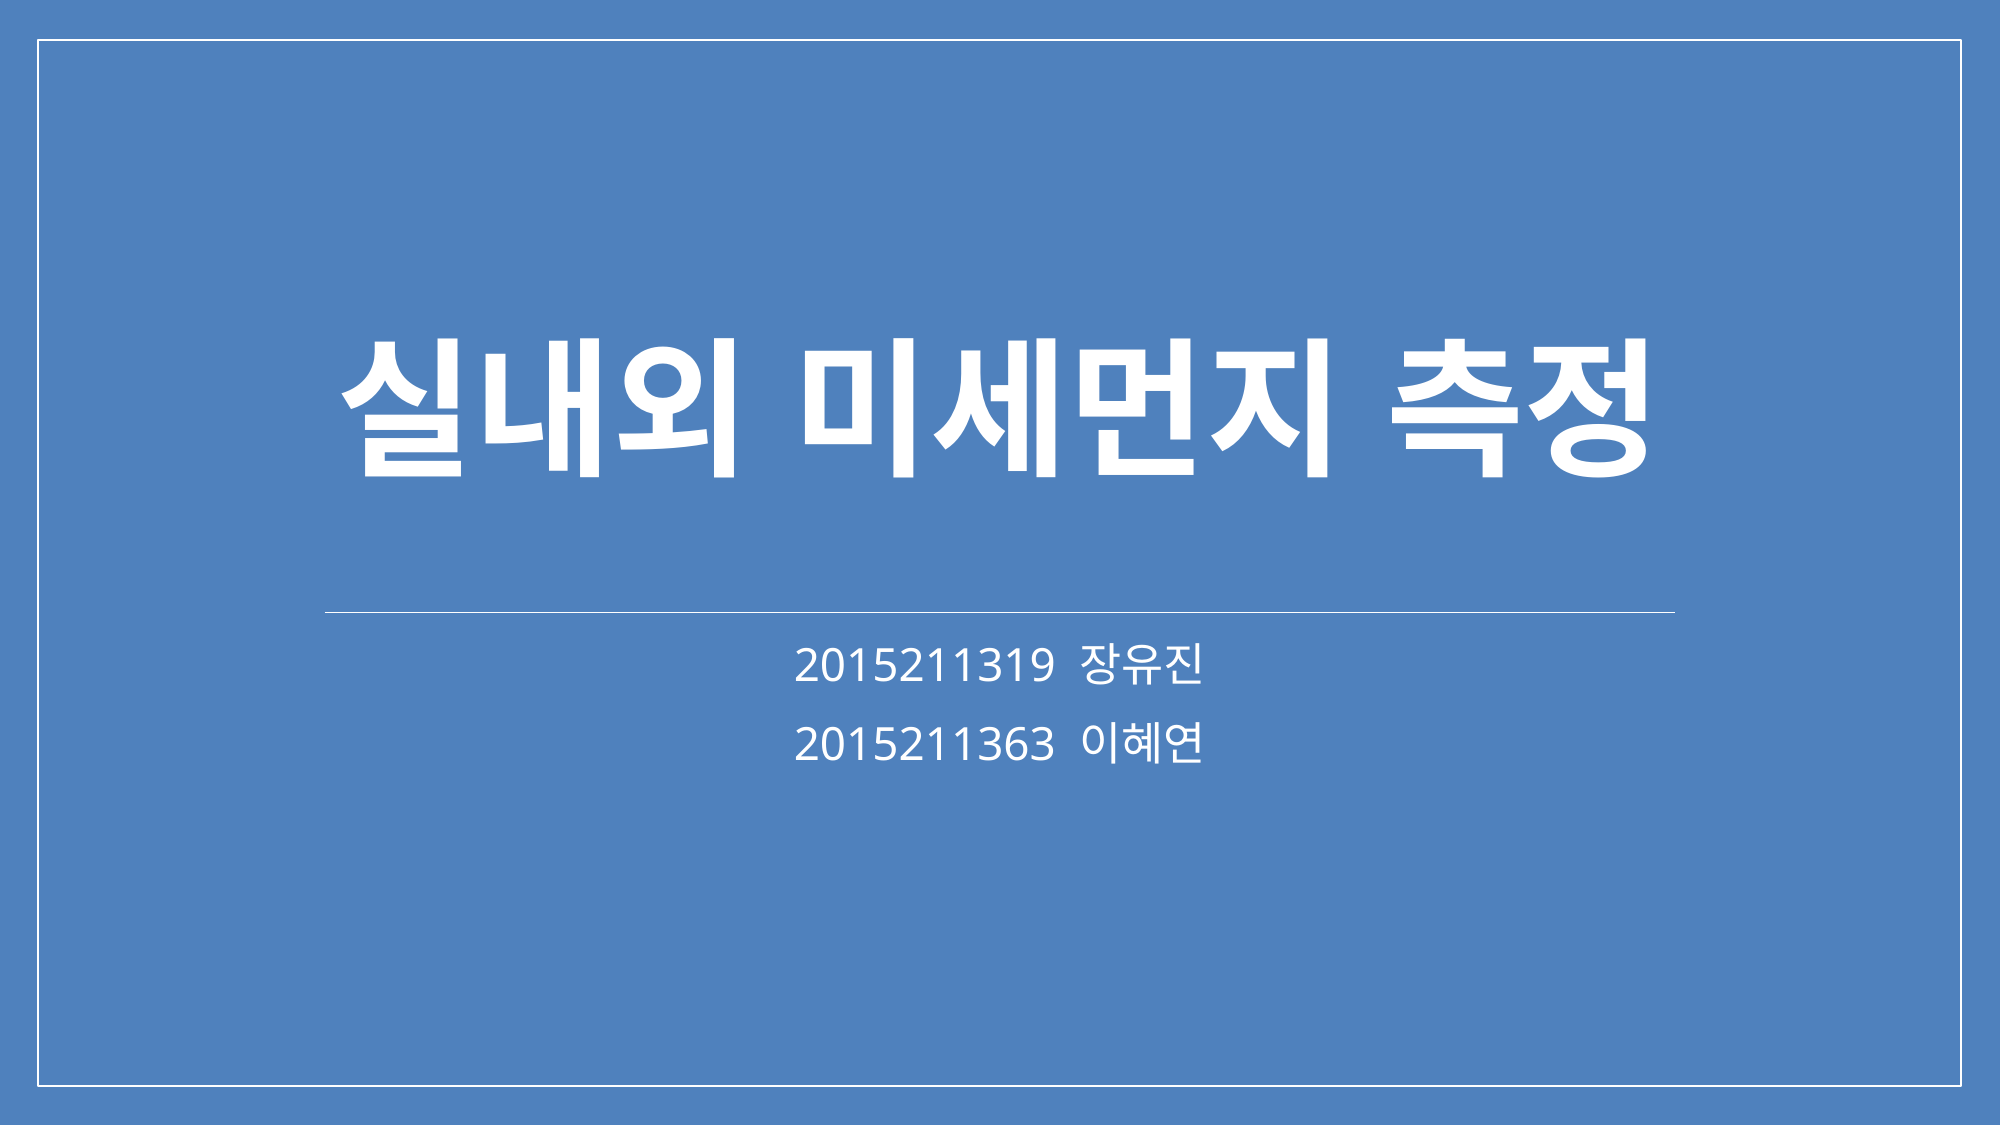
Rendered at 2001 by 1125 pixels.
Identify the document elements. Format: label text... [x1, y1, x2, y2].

title 실내외 미세먼지 측정 [249, 111, 1750, 503]
subtitle 2015211319 장유진 2015211363 이혜연 [280, 634, 1719, 863]
